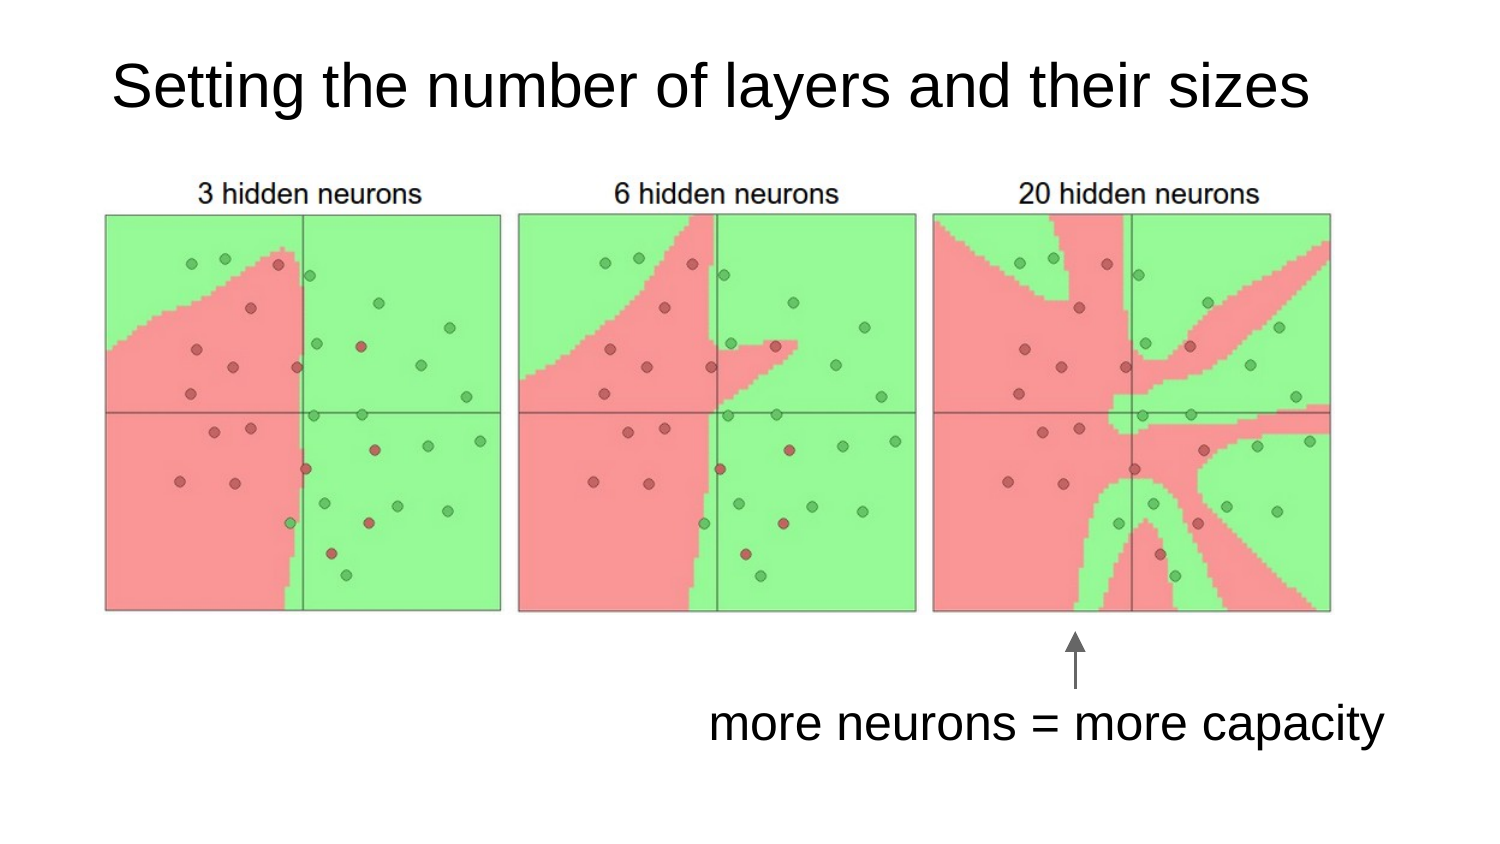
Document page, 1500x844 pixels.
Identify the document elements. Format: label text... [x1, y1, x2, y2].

picture [96, 175, 1335, 616]
text_box more neurons = more capacity [693, 675, 1474, 723]
text_box Setting the number of layers and their sizes [96, 29, 1474, 155]
